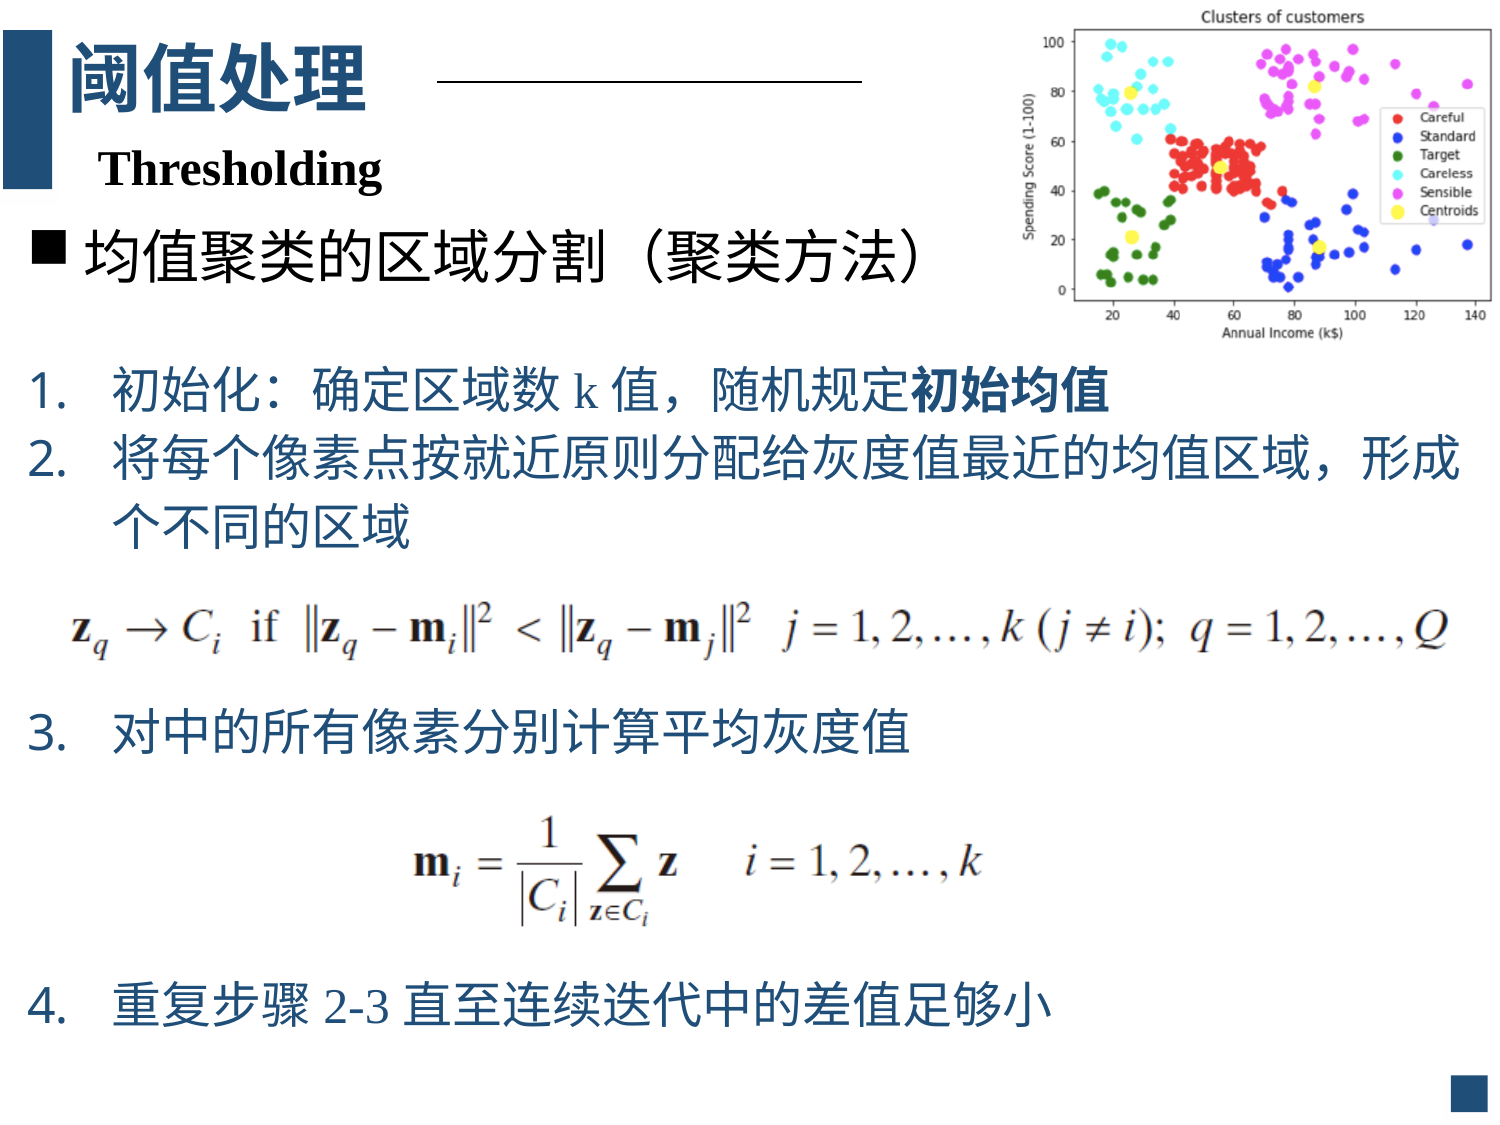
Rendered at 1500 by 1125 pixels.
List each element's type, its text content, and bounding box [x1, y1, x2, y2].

text_box Thresholding [82, 102, 862, 236]
text_box [2, 29, 53, 190]
text_box 阈值处理 [52, 16, 452, 148]
text_box [1450, 1074, 1489, 1113]
picture [1019, 3, 1500, 344]
picture [378, 797, 1020, 936]
picture [52, 591, 1500, 681]
